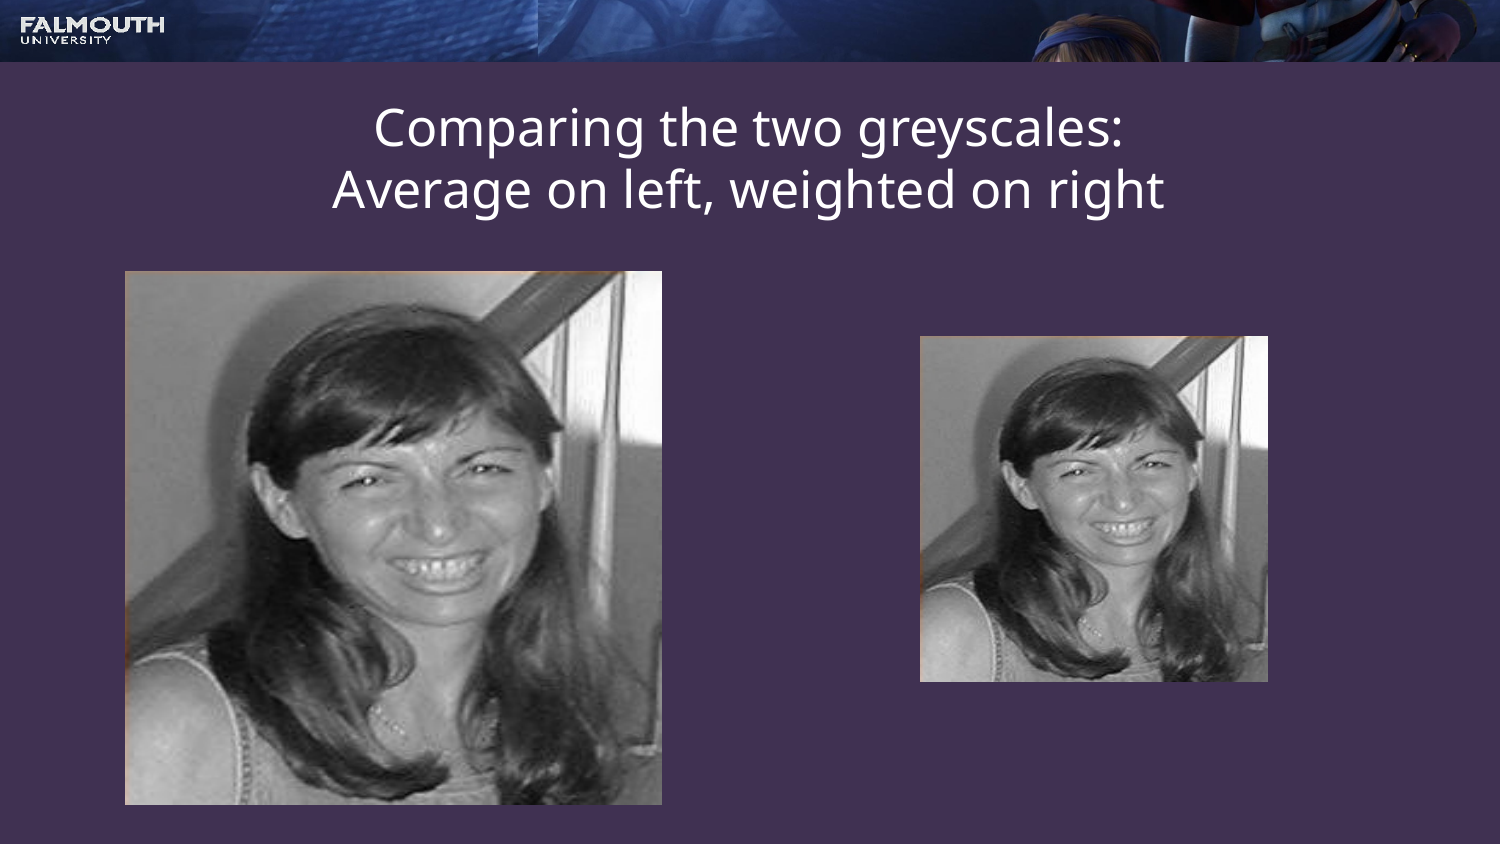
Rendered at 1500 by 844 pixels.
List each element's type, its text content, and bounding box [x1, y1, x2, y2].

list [124, 271, 662, 806]
picture [0, 0, 1500, 62]
title Comparing the two greyscales: Average on left, weighted on right [75, 86, 1425, 228]
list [919, 336, 1268, 682]
